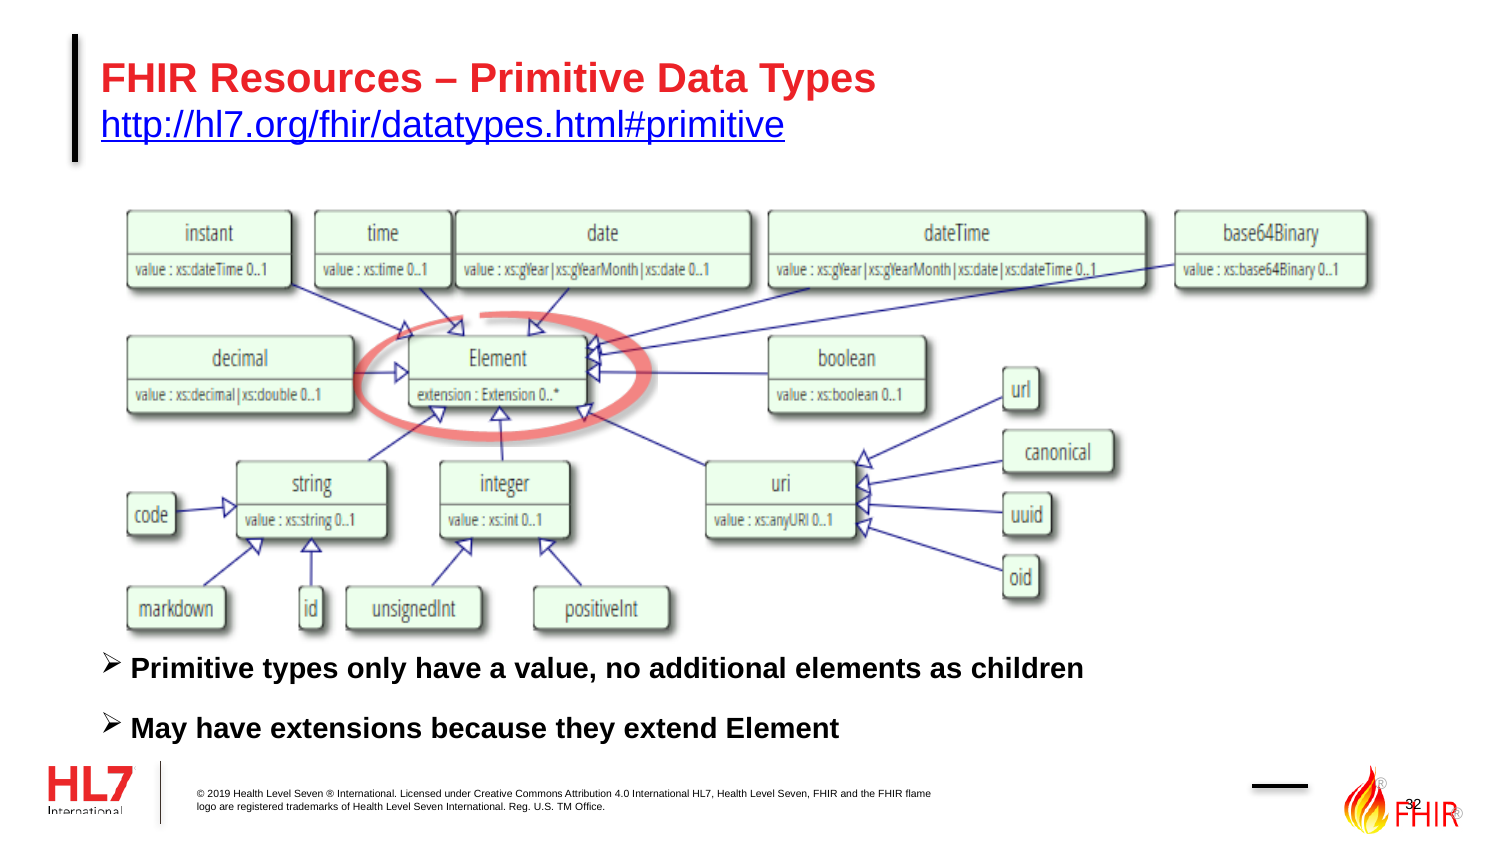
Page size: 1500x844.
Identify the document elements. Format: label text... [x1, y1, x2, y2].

list Primitive types only have a value, no additional elements as children May have extensions because they extend Element [100, 648, 1381, 750]
title FHIR Resources – Primitive Data Types http://hl7.org/fhir/datatypes.html#primitive [100, 33, 1451, 163]
picture [119, 202, 1381, 645]
slide_number 32 [1391, 786, 1436, 813]
footer © 2019 Health Level Seven ® International. Licensed under Creative Commons Attribution 4.0 International HL7, Health Level Seven, FHIR and the FHIR flame logo are registered trademarks of Health Level Seven International. Reg. U.S. TM Office. [196, 786, 941, 813]
picture [1339, 760, 1463, 837]
